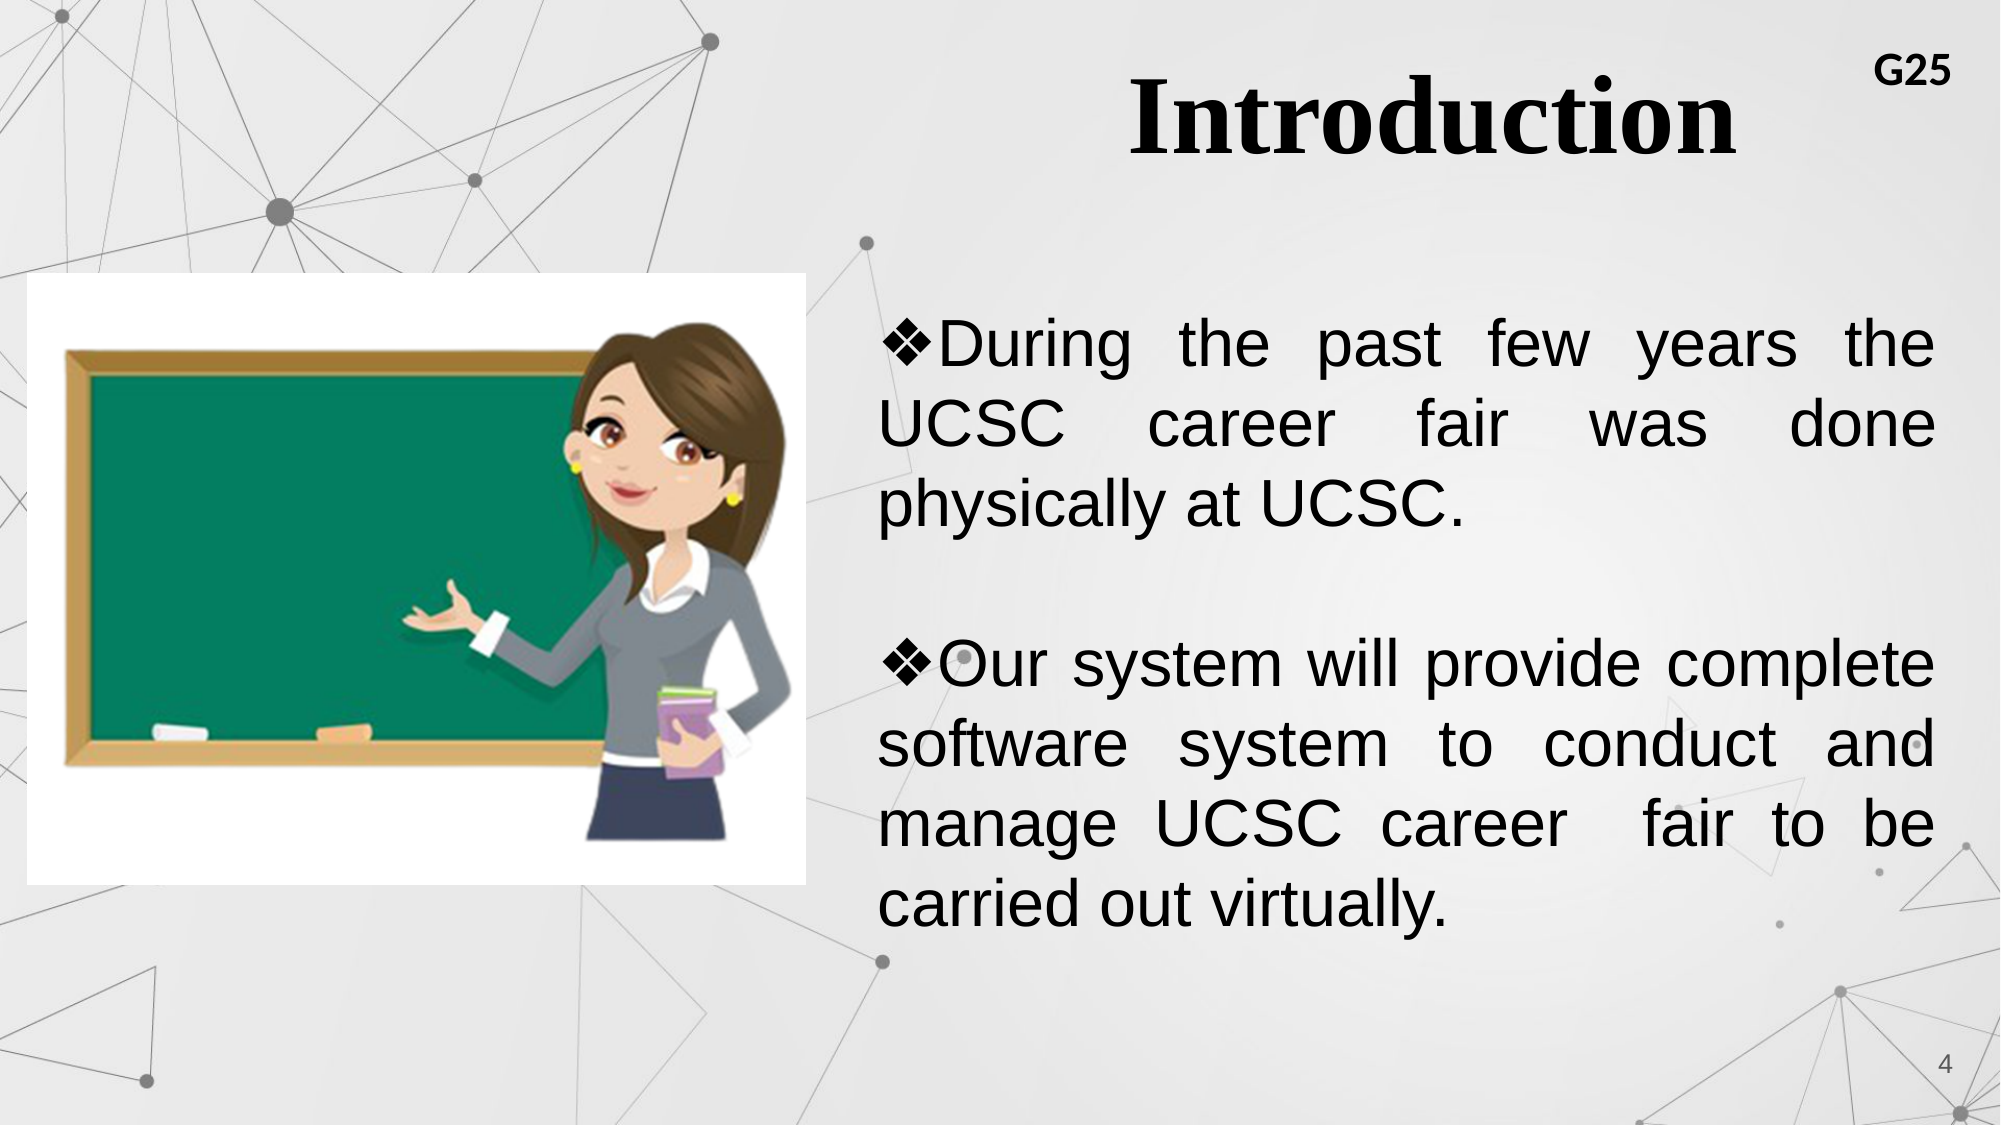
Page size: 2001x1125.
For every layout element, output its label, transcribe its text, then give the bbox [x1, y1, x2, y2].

text_box ❖During the past few years the UCSC career fair was done physically at UCSC. ❖Our system will provide complete software system to conduct and manage UCSC career fair to be carried out virtually. [862, 237, 1953, 996]
picture [0, 0, 2001, 1125]
slide_number 4 [1853, 1019, 1974, 1106]
text_box Introduction [862, 33, 1821, 181]
text_box G25 [1843, 22, 1983, 110]
